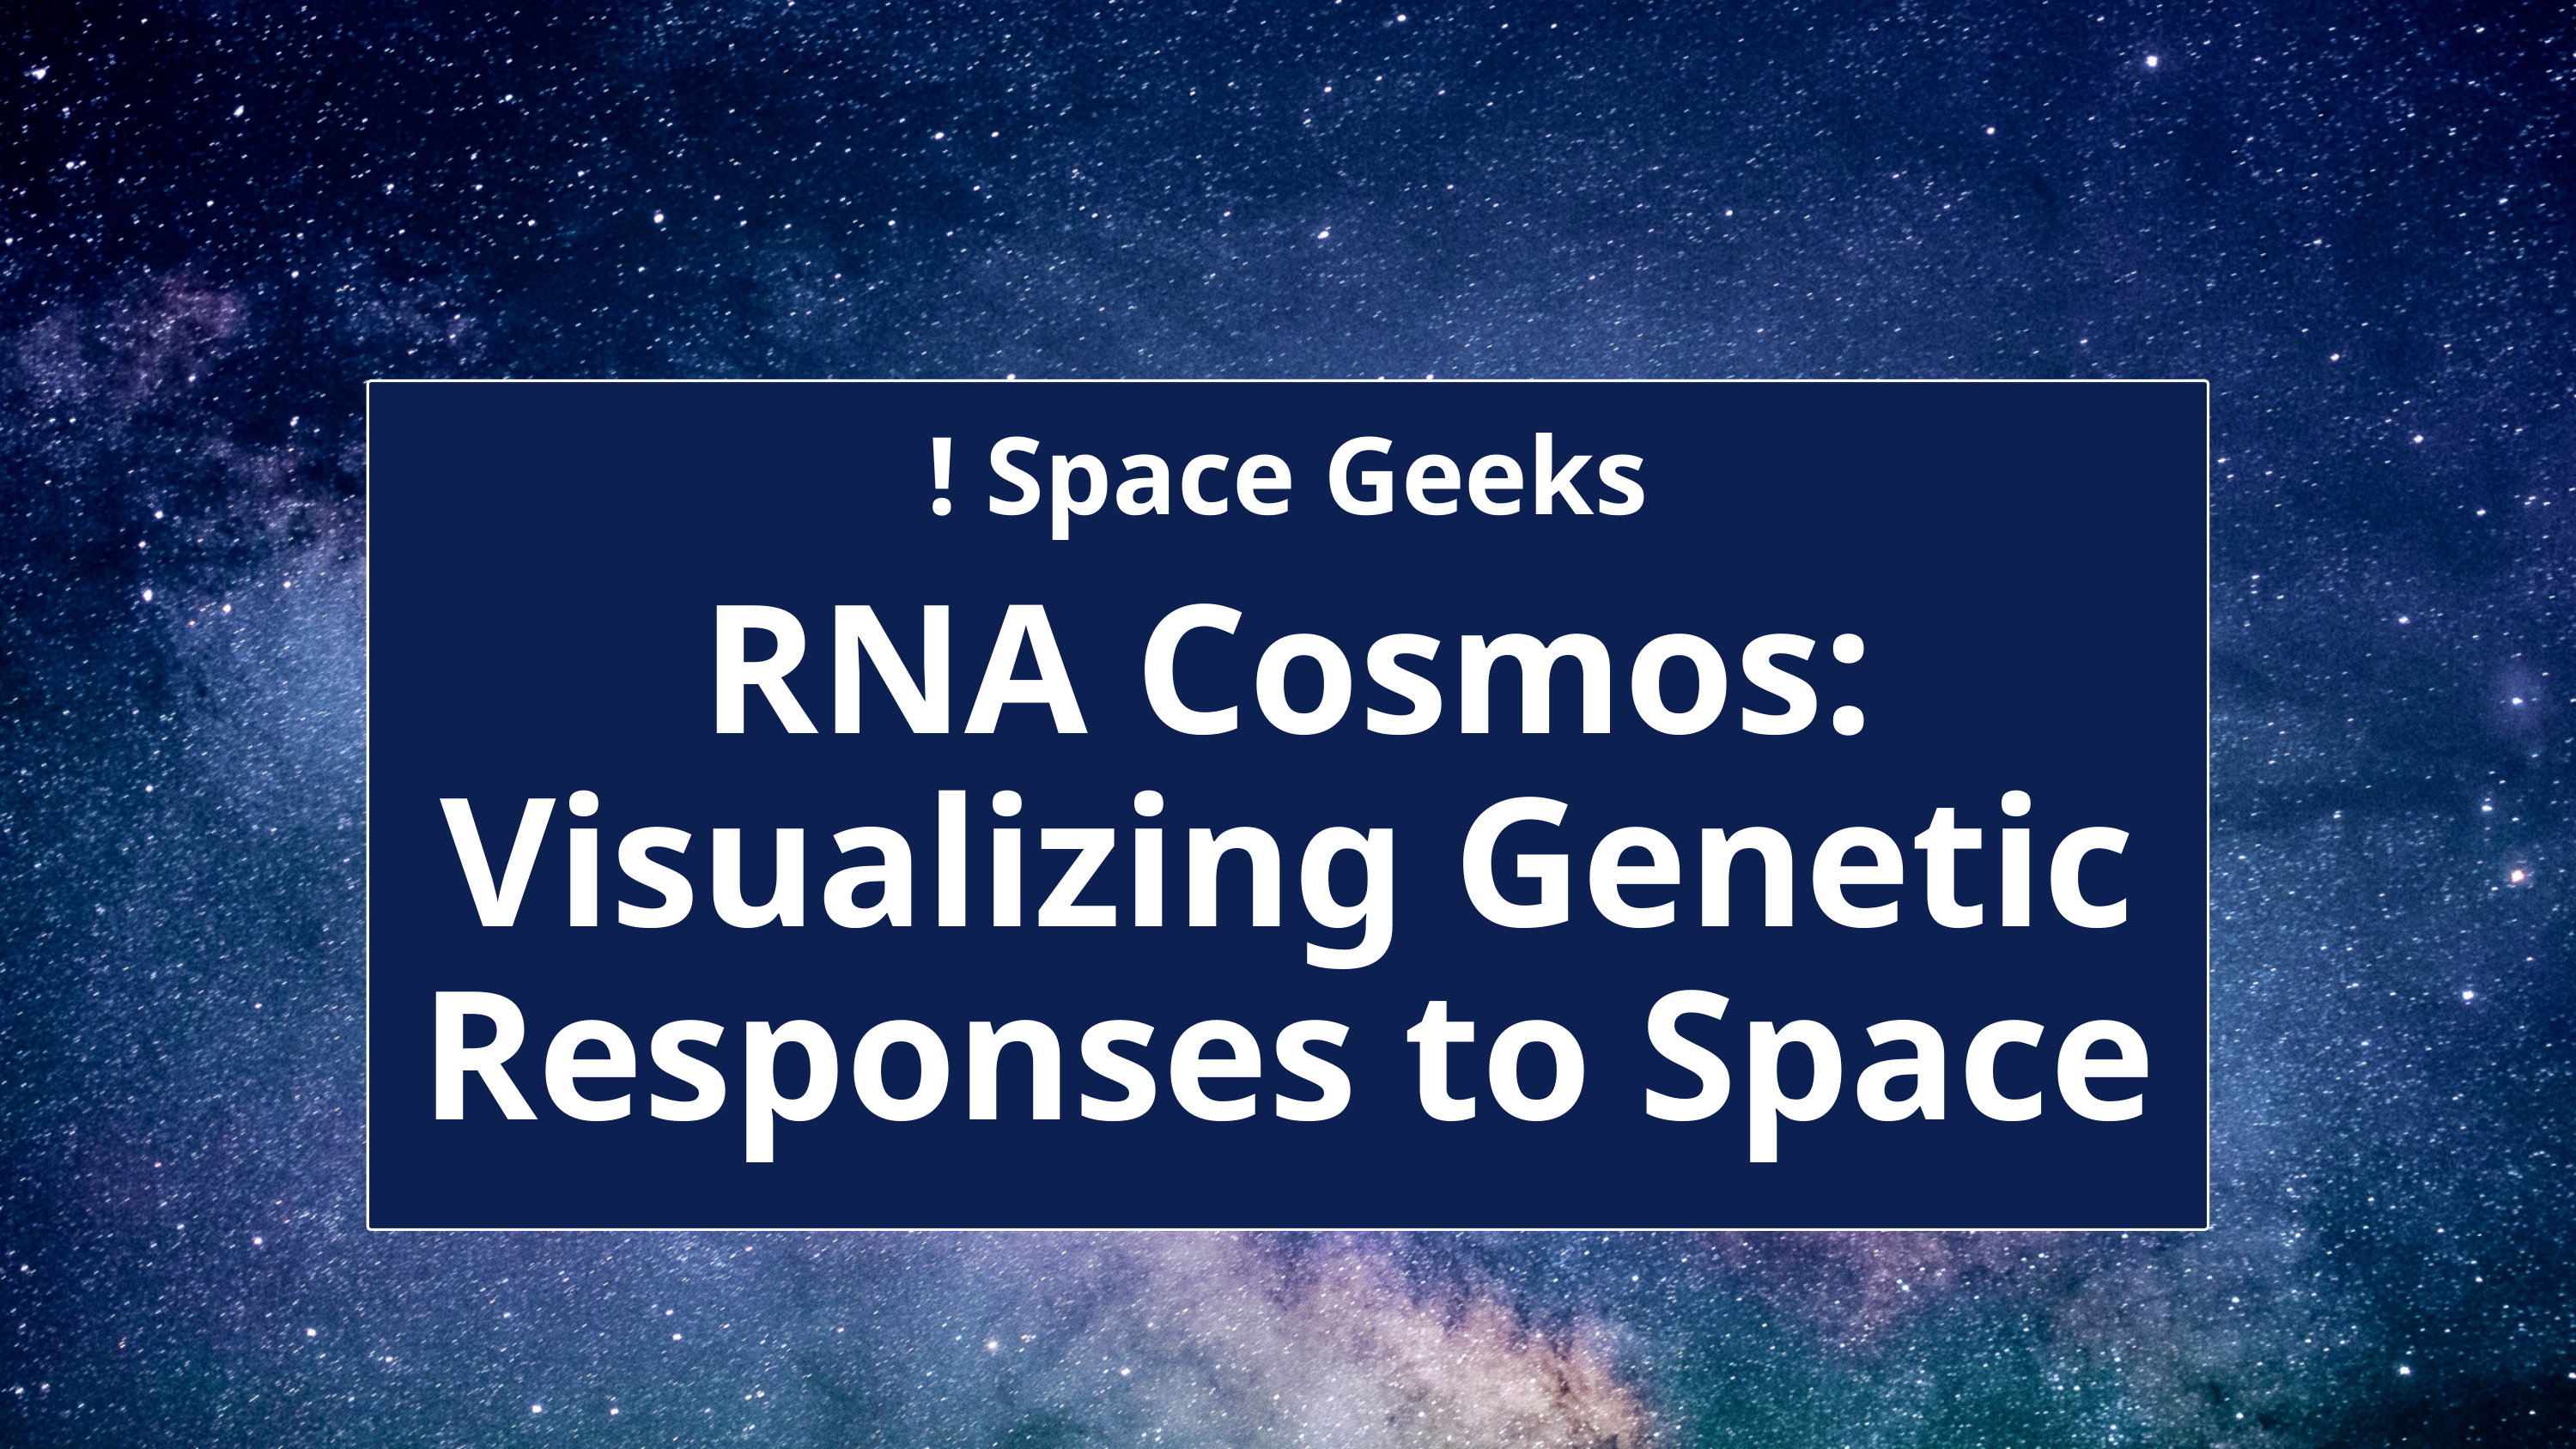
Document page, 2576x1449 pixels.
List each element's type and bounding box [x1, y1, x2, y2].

text_box [0, 0, 2576, 1449]
text_box [367, 380, 2208, 1230]
